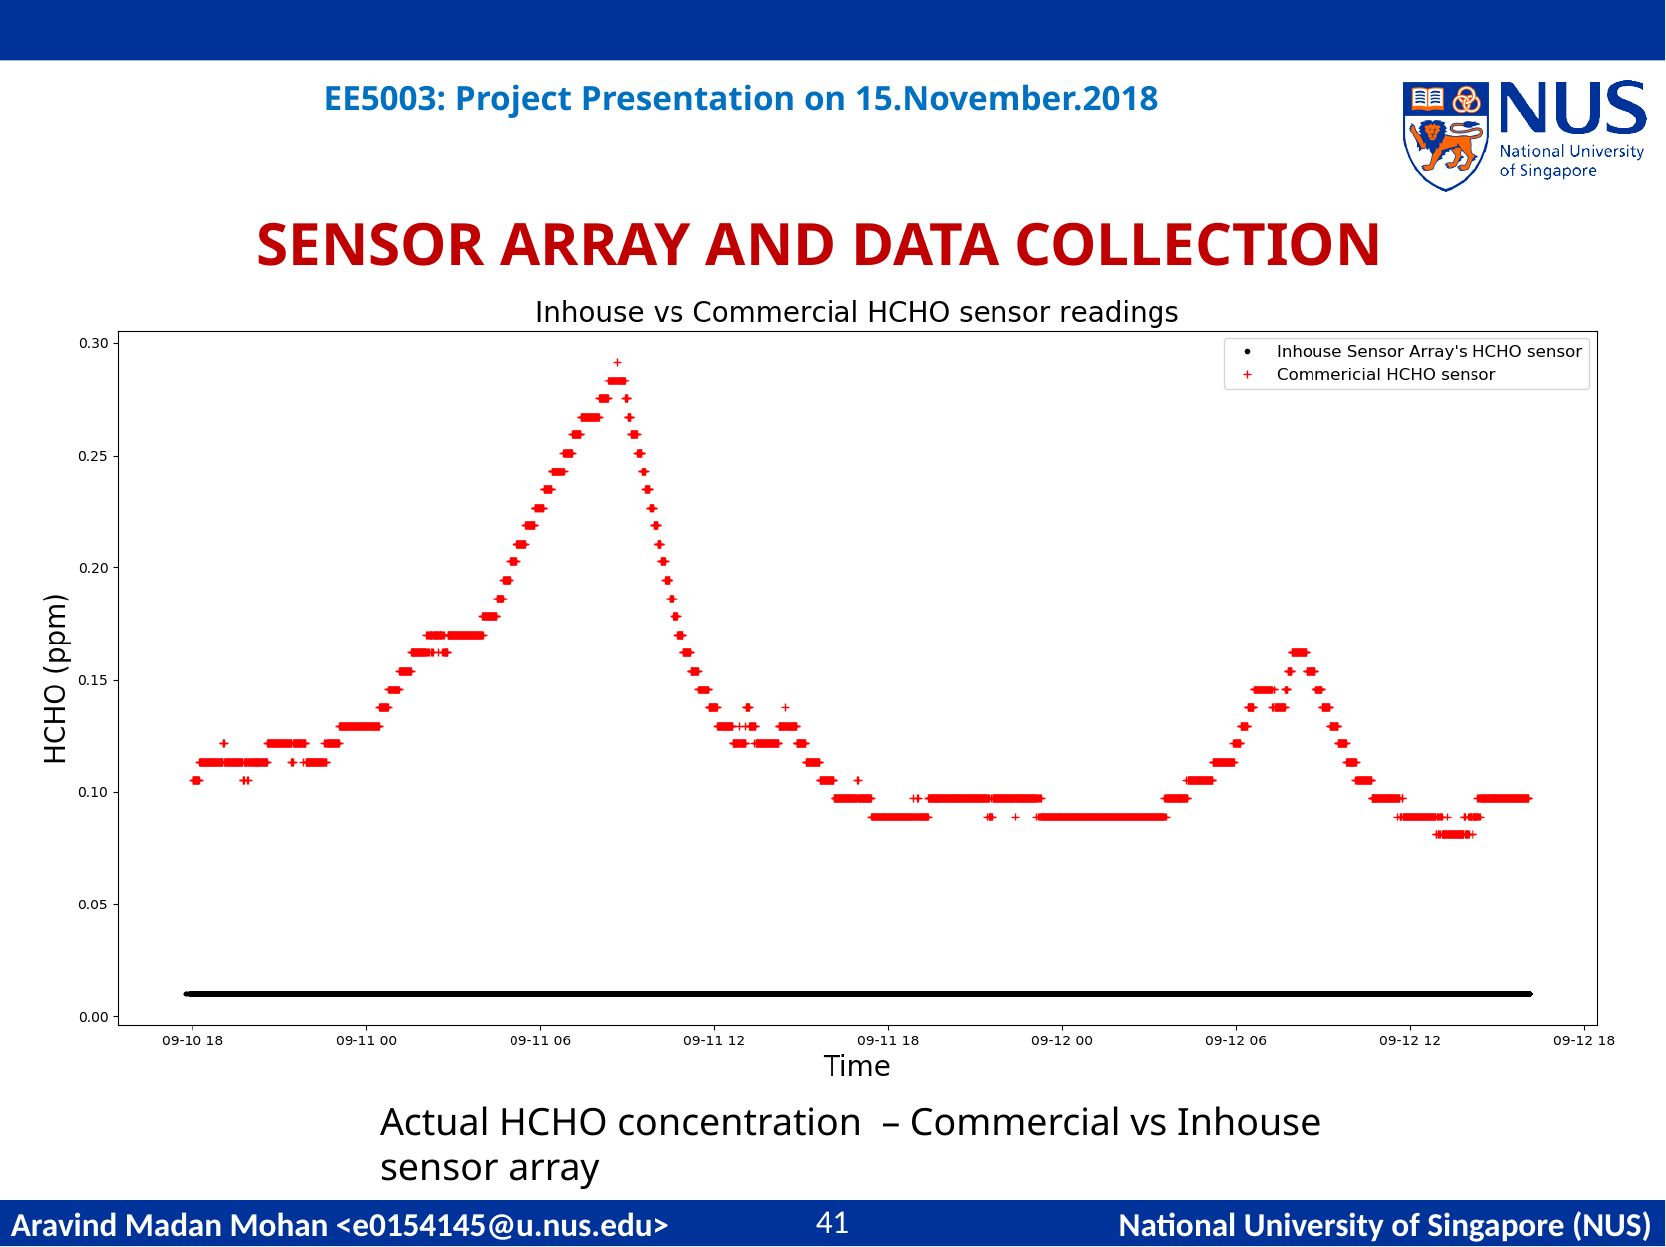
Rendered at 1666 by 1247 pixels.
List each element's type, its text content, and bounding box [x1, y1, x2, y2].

text_box Sensor Array and Data Collection [66, 191, 1573, 293]
text_box 41 [727, 1202, 938, 1238]
picture [32, 293, 1633, 1083]
picture [1393, 70, 1658, 200]
text_box Actual HCHO concentration – Commercial vs Inhouse sensor array [287, 1093, 1378, 1160]
footer [769, 1238, 896, 1247]
